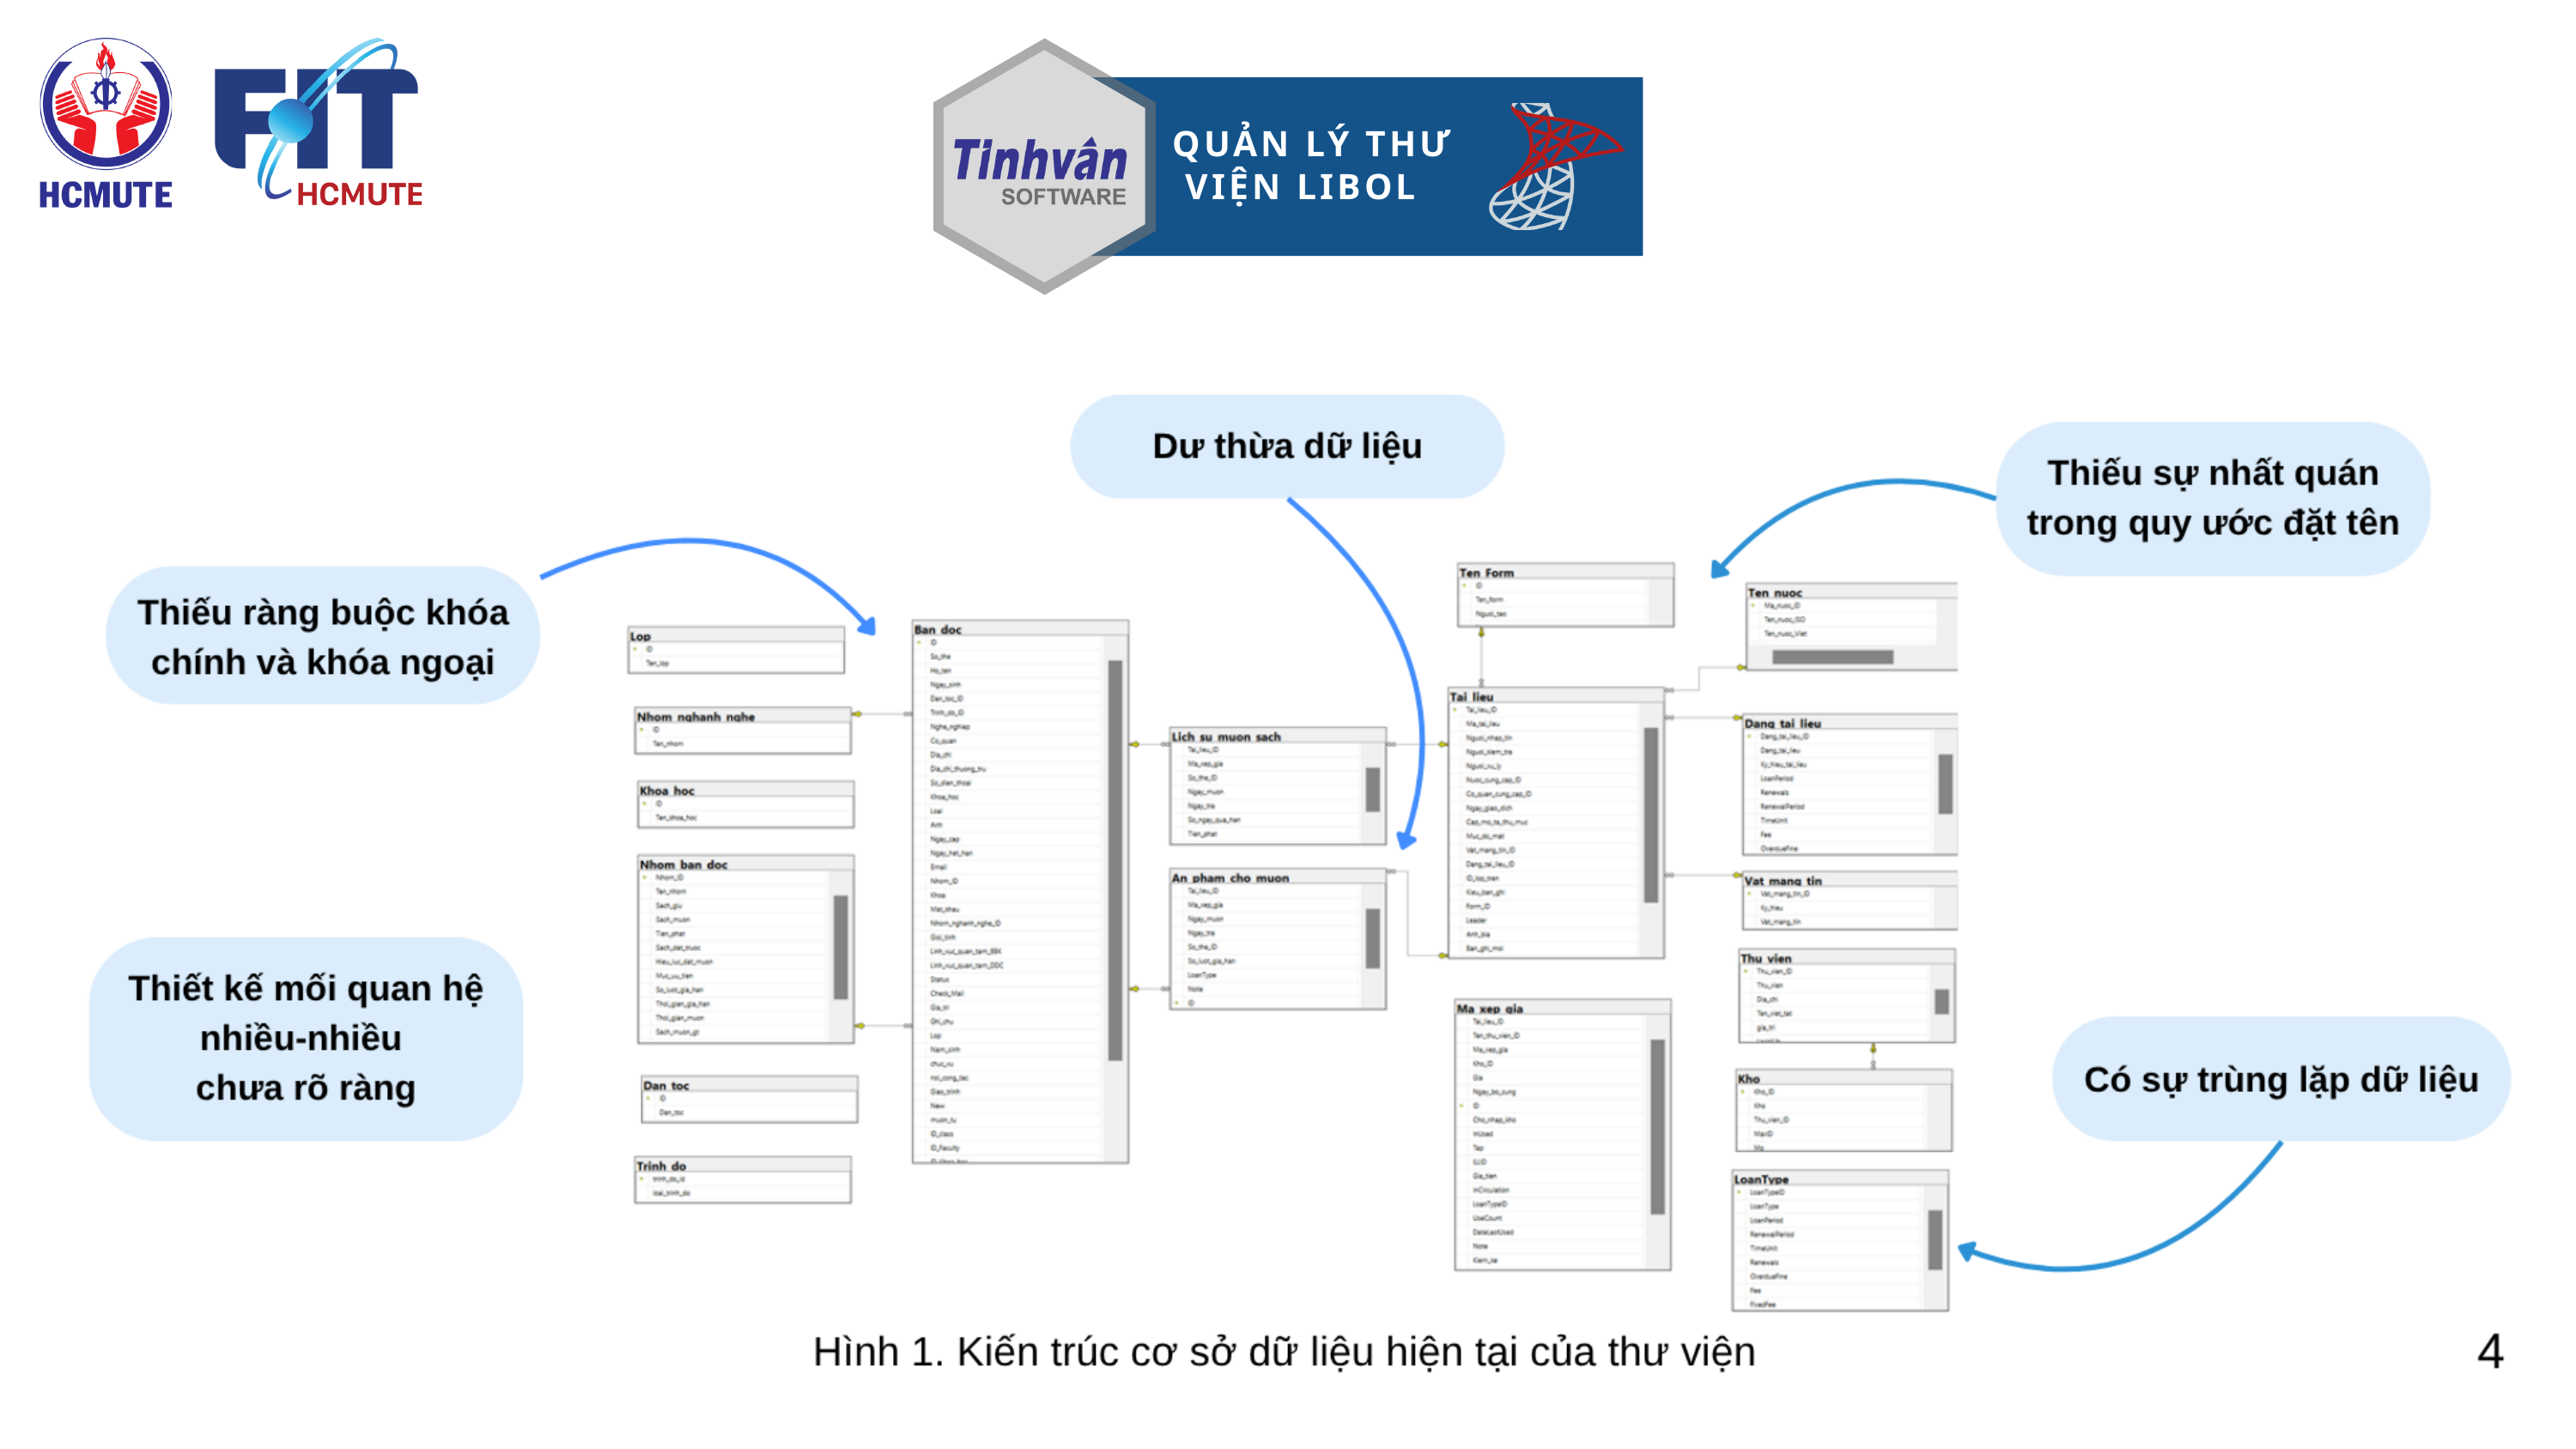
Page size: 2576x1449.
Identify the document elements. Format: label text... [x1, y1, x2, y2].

text_box [215, 38, 422, 208]
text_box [927, 65, 1161, 268]
picture [0, 326, 2576, 1449]
text_box [1466, 103, 1643, 231]
text_box [39, 38, 173, 208]
text_box QUẢN LÝ THƯ VIỆN LIBOL [1177, 121, 1460, 207]
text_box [915, 55, 1174, 278]
text_box [1177, 77, 1643, 257]
